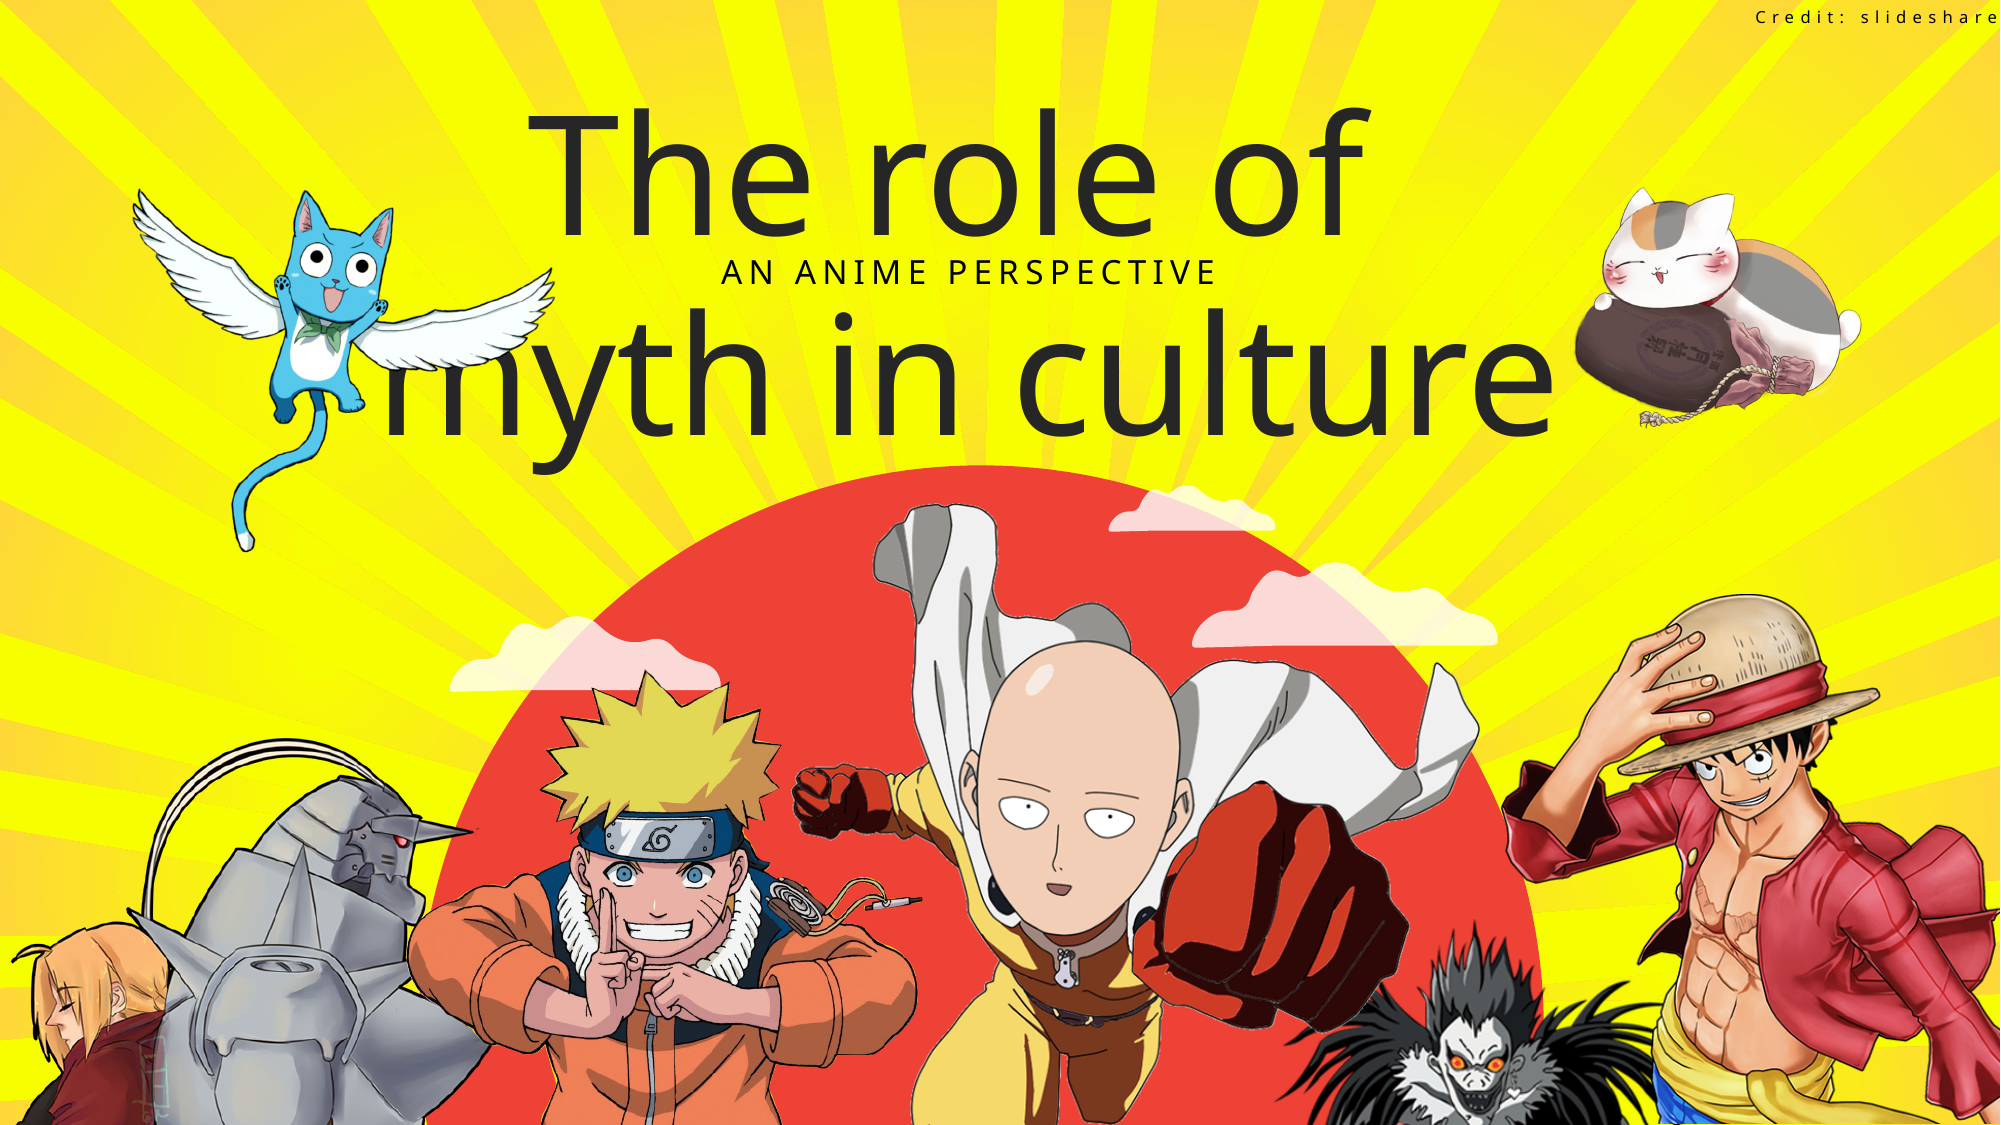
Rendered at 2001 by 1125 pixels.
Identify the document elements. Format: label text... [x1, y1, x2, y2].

picture [61, 149, 567, 607]
text_box AN ANIME PERSPECTIVE [706, 243, 1231, 299]
picture [1521, 166, 1892, 433]
text_box Credit: slideshare [1740, 0, 2000, 34]
text_box The role of myth in culture [76, 61, 1861, 477]
picture [0, 503, 2000, 1125]
